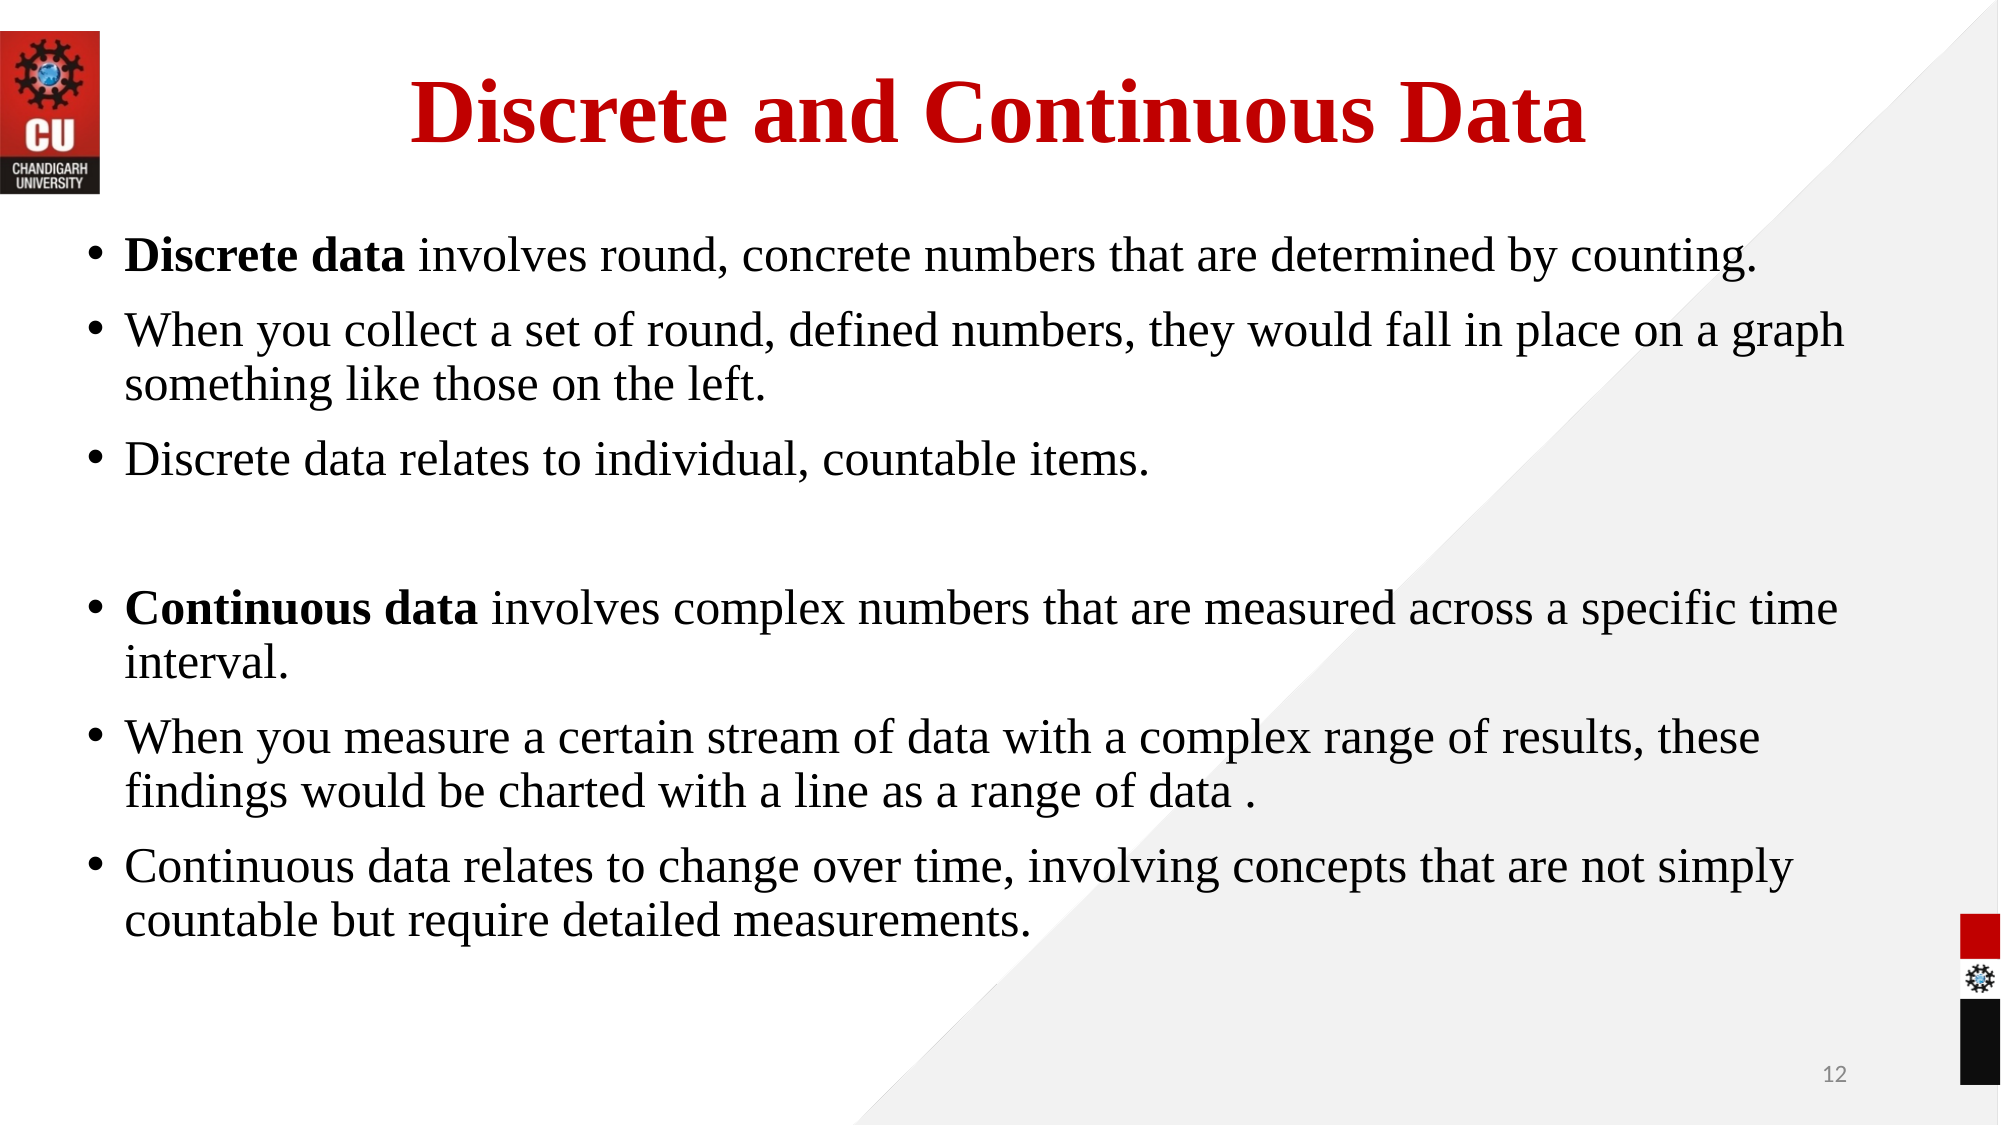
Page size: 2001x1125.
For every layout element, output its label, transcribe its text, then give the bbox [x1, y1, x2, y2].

picture [0, 0, 2001, 1125]
slide_number ‹#› [1412, 1042, 1863, 1103]
title Discrete and Continuous Data [137, 3, 1863, 221]
list Discrete data involves round, concrete numbers that are determined by counting. When you collect a set of round, defined numbers, they would fall in place on a graph something like those on the left. Discrete data relates to individual, countable items. Continuous data involves complex numbers that are measured across a specific time interval. When you measure a certain stream of data with a complex range of results, these findings would be charted with a line as a range of data . Continuous data relates to change over time, involving concepts that are not simply countable but require detailed measurements. [71, 221, 1937, 1122]
